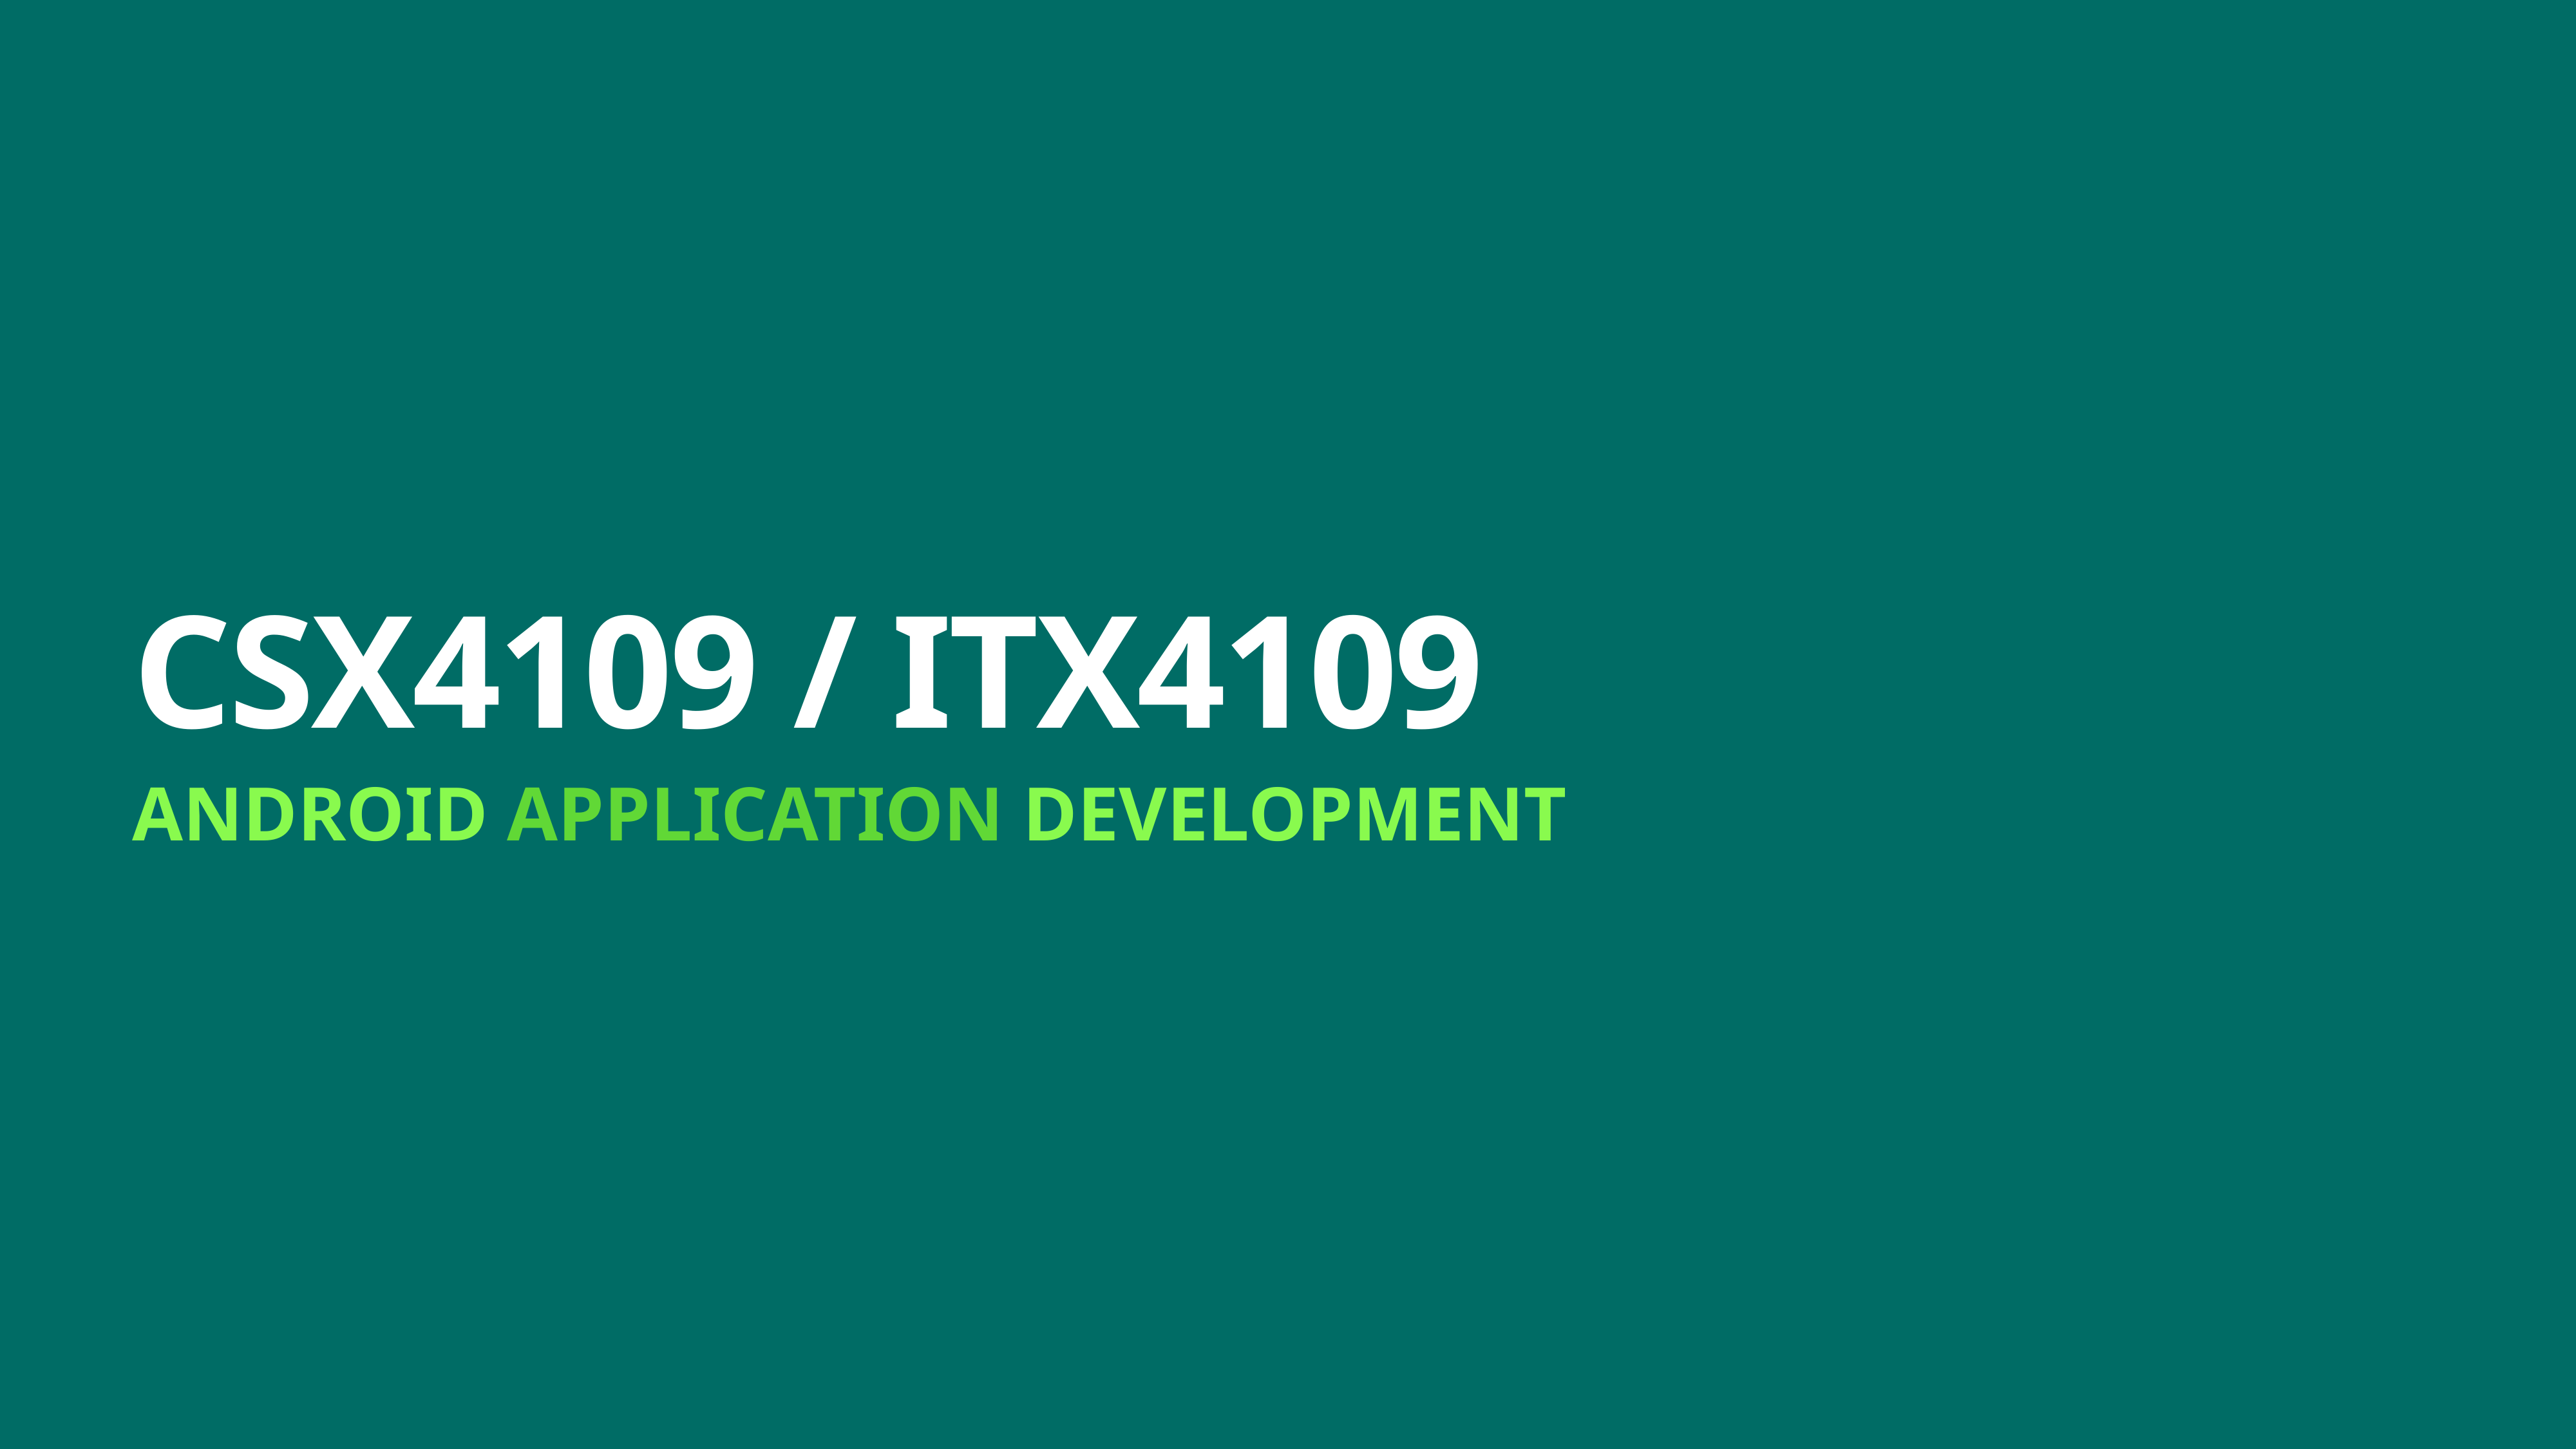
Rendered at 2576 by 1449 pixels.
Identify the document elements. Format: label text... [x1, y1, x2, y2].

title CSX4109 / ITX4109 [127, 271, 2449, 764]
subtitle ANDROID APPLICATION DEVELOPMENT [126, 761, 2448, 963]
